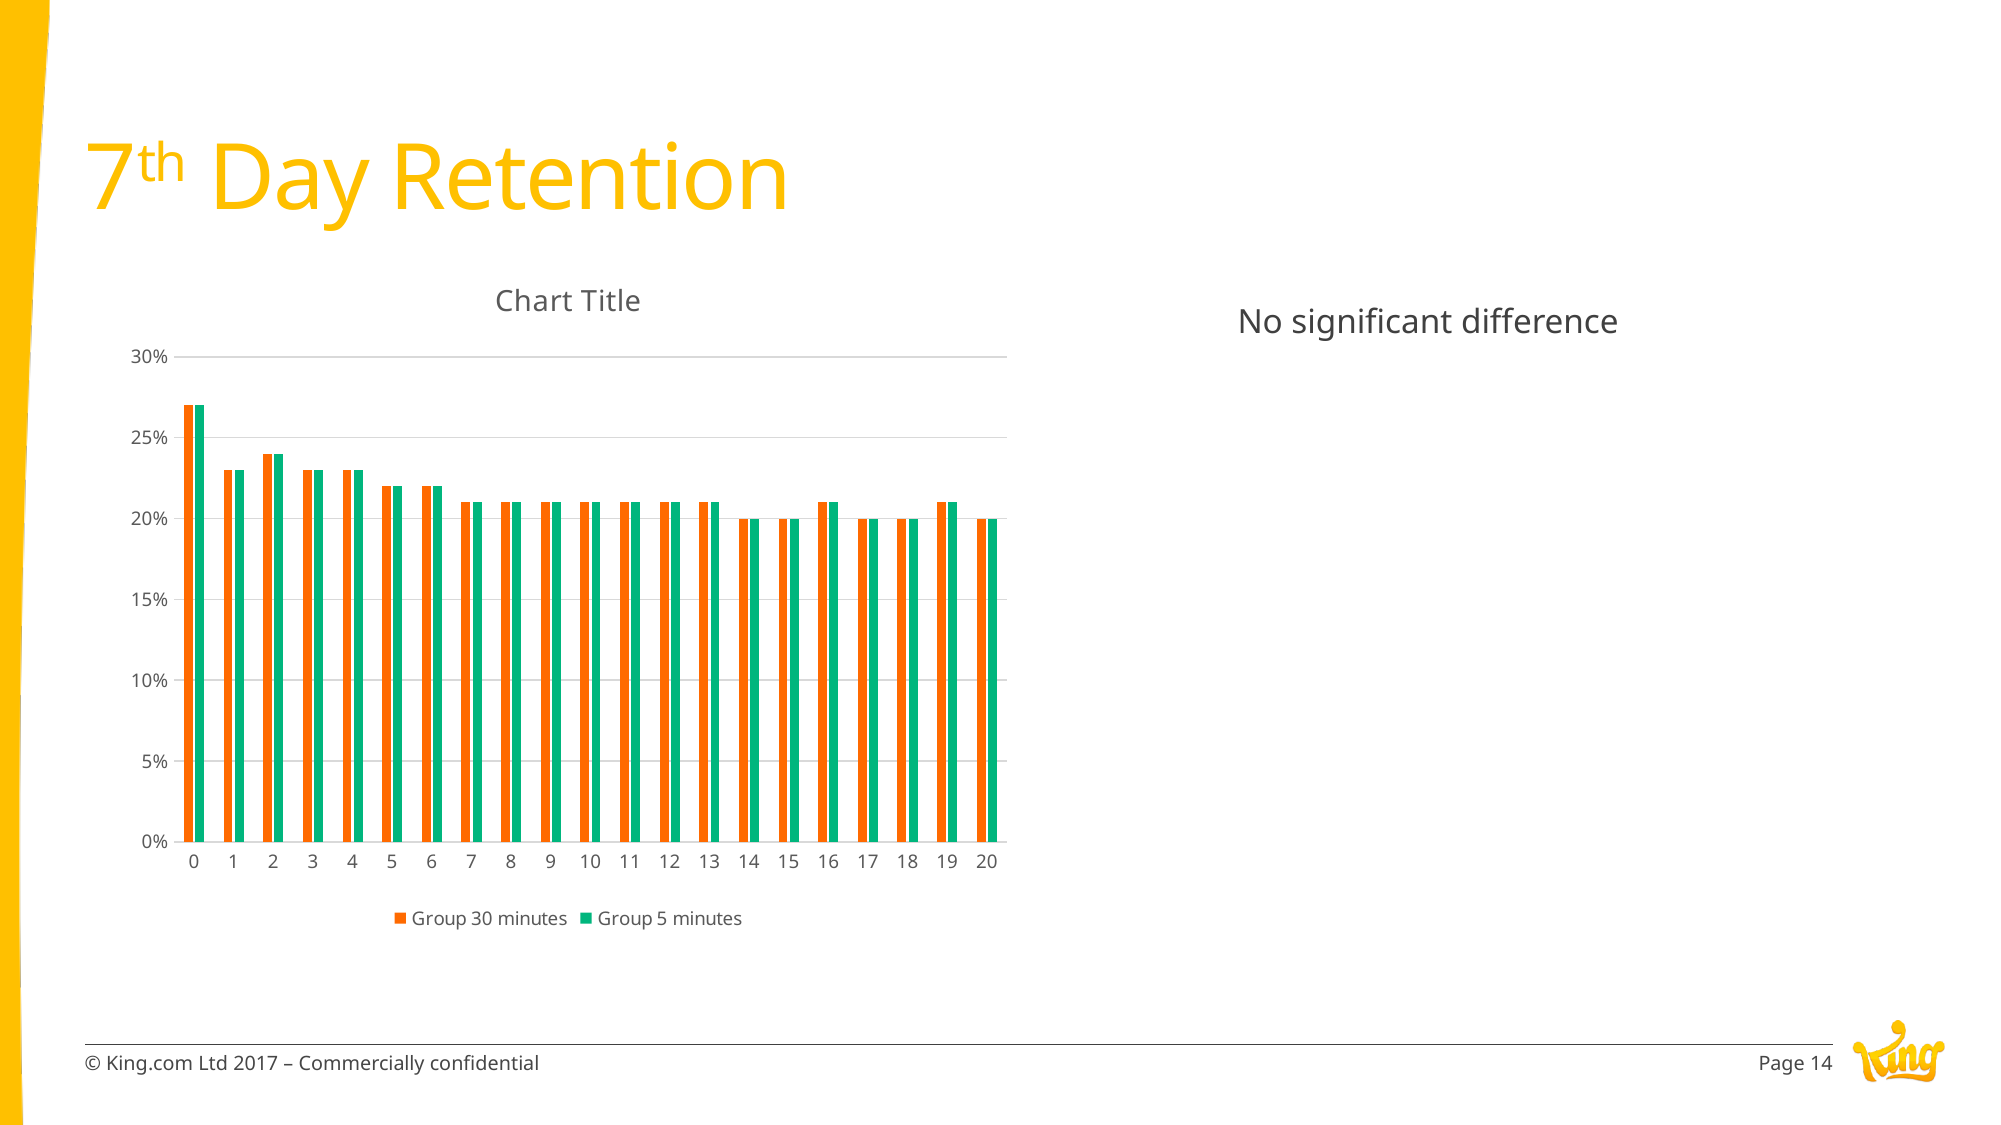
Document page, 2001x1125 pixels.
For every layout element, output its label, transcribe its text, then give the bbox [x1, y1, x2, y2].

slide_number Page 14 [1714, 1050, 1833, 1071]
picture [1852, 1020, 1945, 1083]
title 7th Day Retention [84, 78, 1933, 285]
text_box No significant difference [1237, 299, 1850, 340]
chart [112, 249, 1026, 938]
